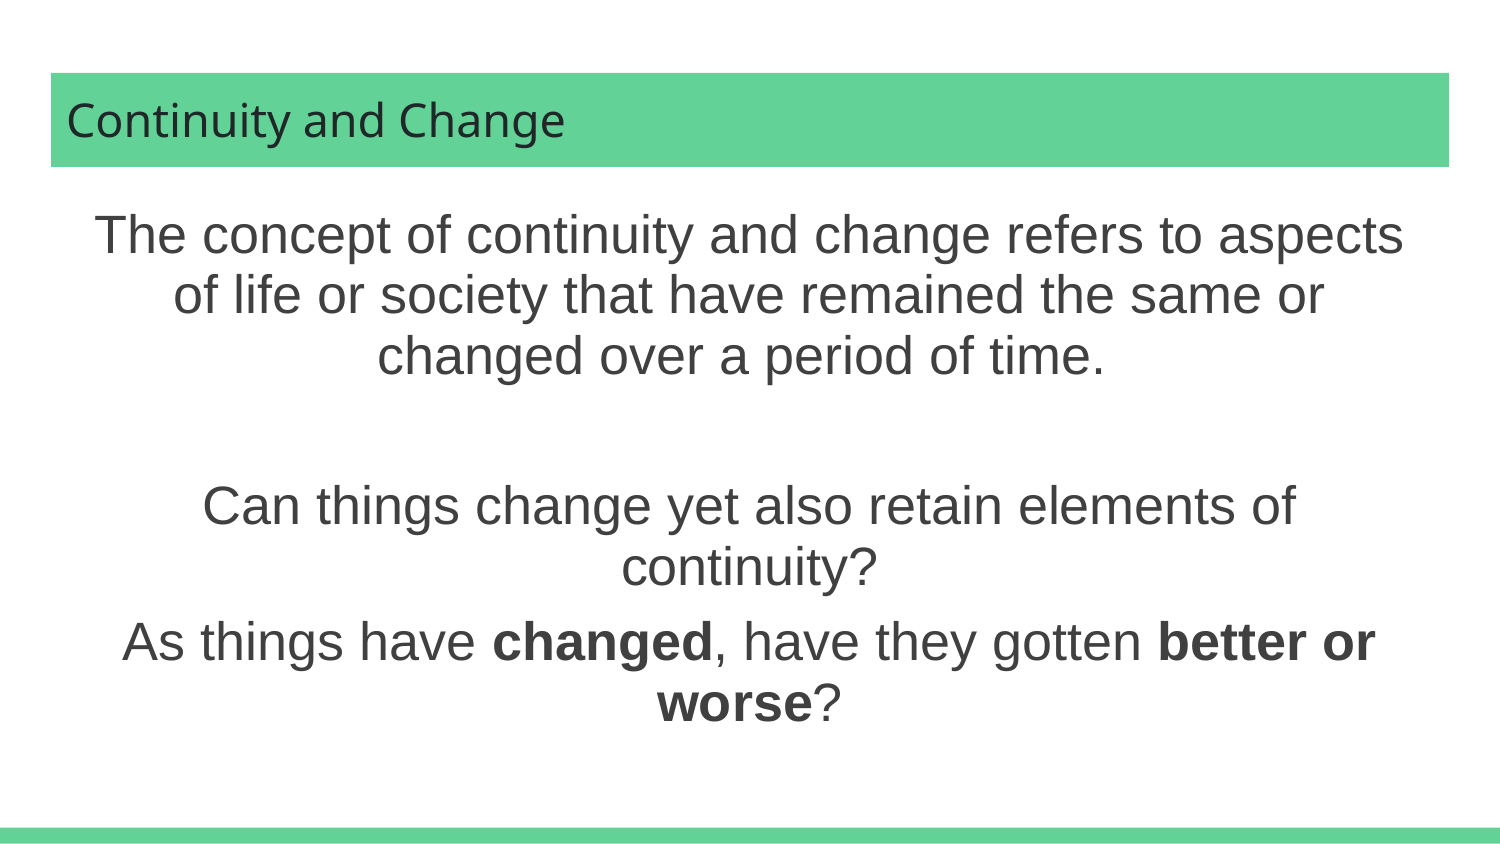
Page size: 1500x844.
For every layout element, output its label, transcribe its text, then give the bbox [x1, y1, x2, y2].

list The concept of continuity and change refers to aspects of life or society that have remained the same or changed over a period of time. Can things change yet also retain elements of continuity? As things have changed, have they gotten better or worse? [51, 189, 1449, 750]
title Continuity and Change [51, 72, 1449, 167]
